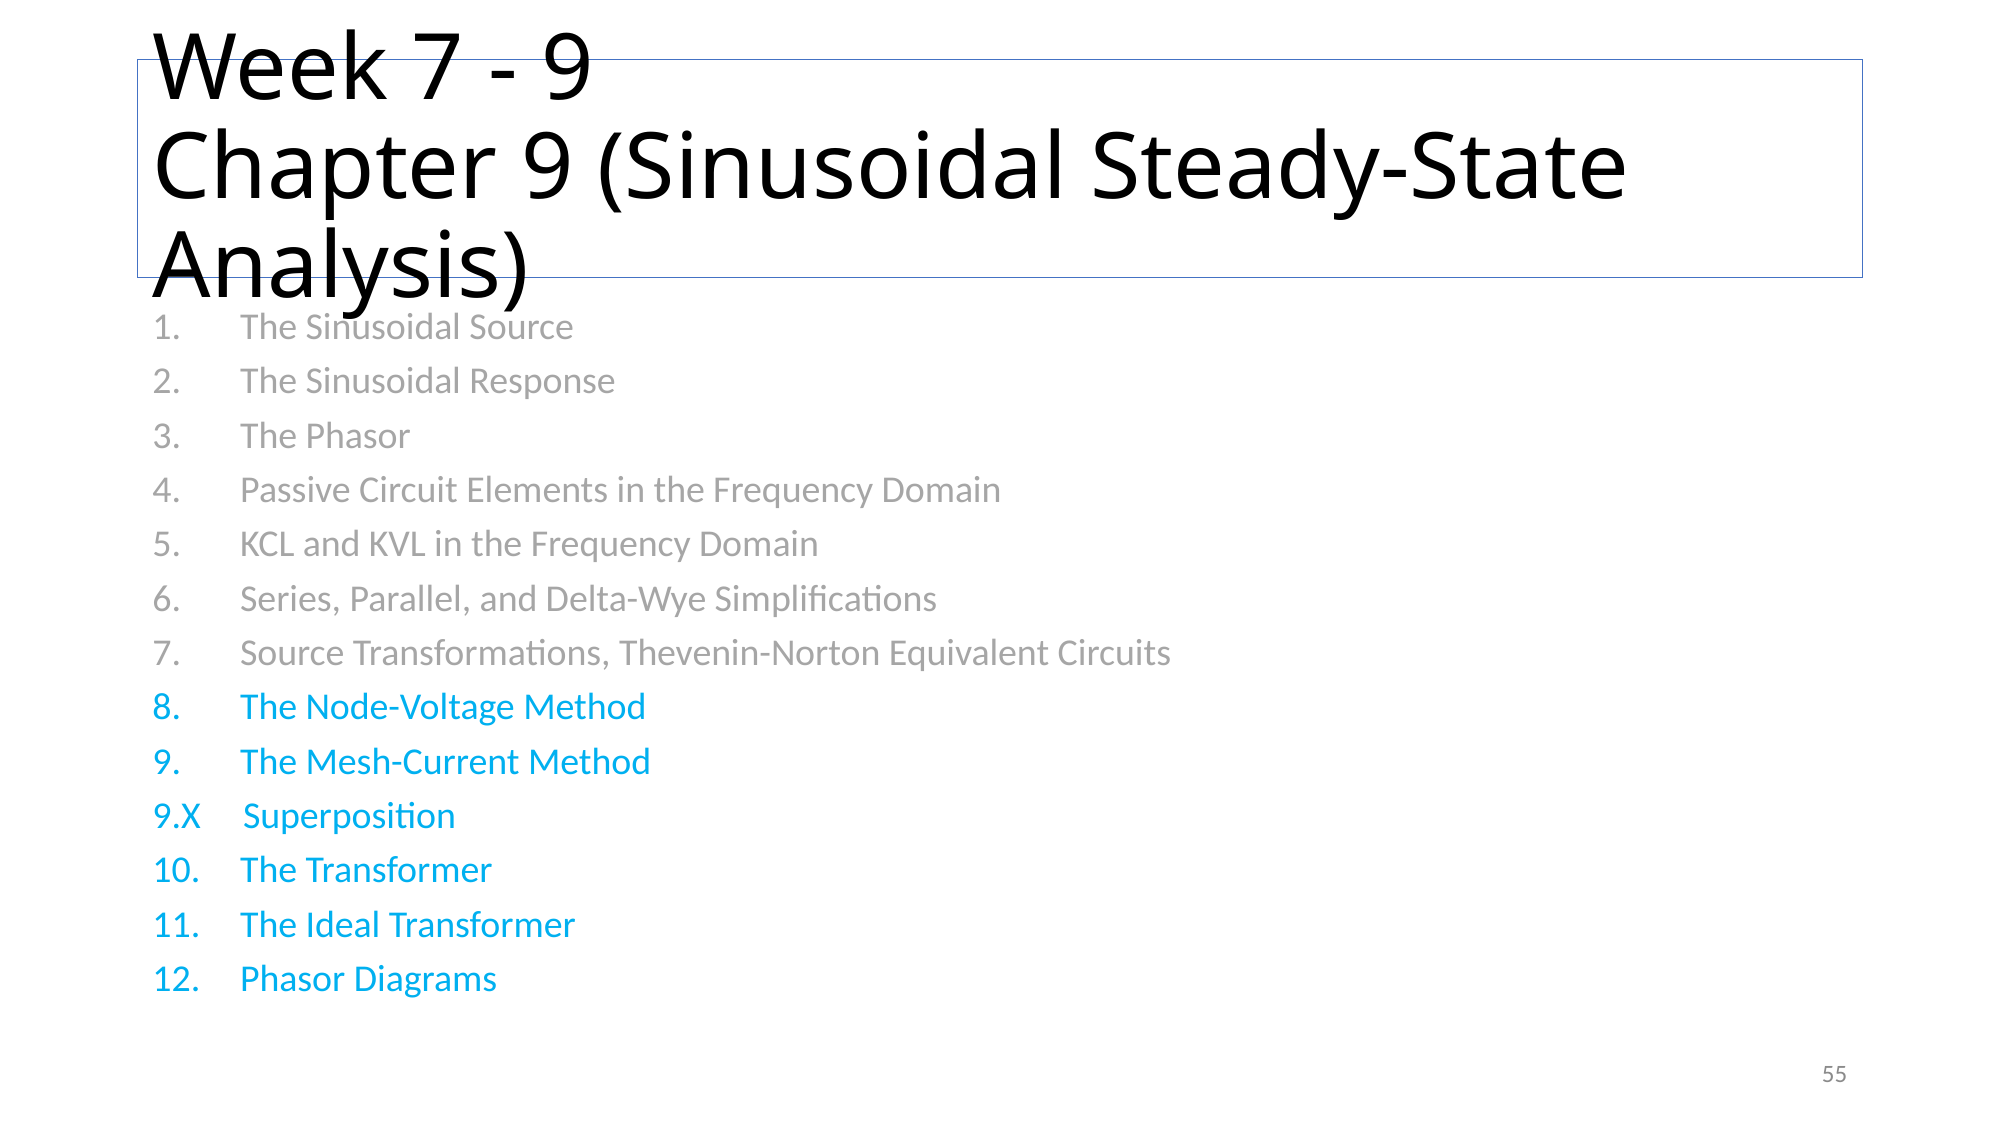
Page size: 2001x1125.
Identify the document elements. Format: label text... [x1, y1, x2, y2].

title Week 7 - 9 Chapter 9 (Sinusoidal Steady-State Analysis) [137, 59, 1863, 278]
slide_number 55 [1412, 1042, 1863, 1103]
list The Sinusoidal Source The Sinusoidal Response The Phasor Passive Circuit Elements in the Frequency Domain KCL and KVL in the Frequency Domain Series, Parallel, and Delta-Wye Simplifications Source Transformations, Thevenin-Norton Equivalent Circuits The Node-Voltage Method The Mesh-Current Method 9.X Superposition The Transformer The Ideal Transformer Phasor Diagrams [137, 299, 1863, 1014]
